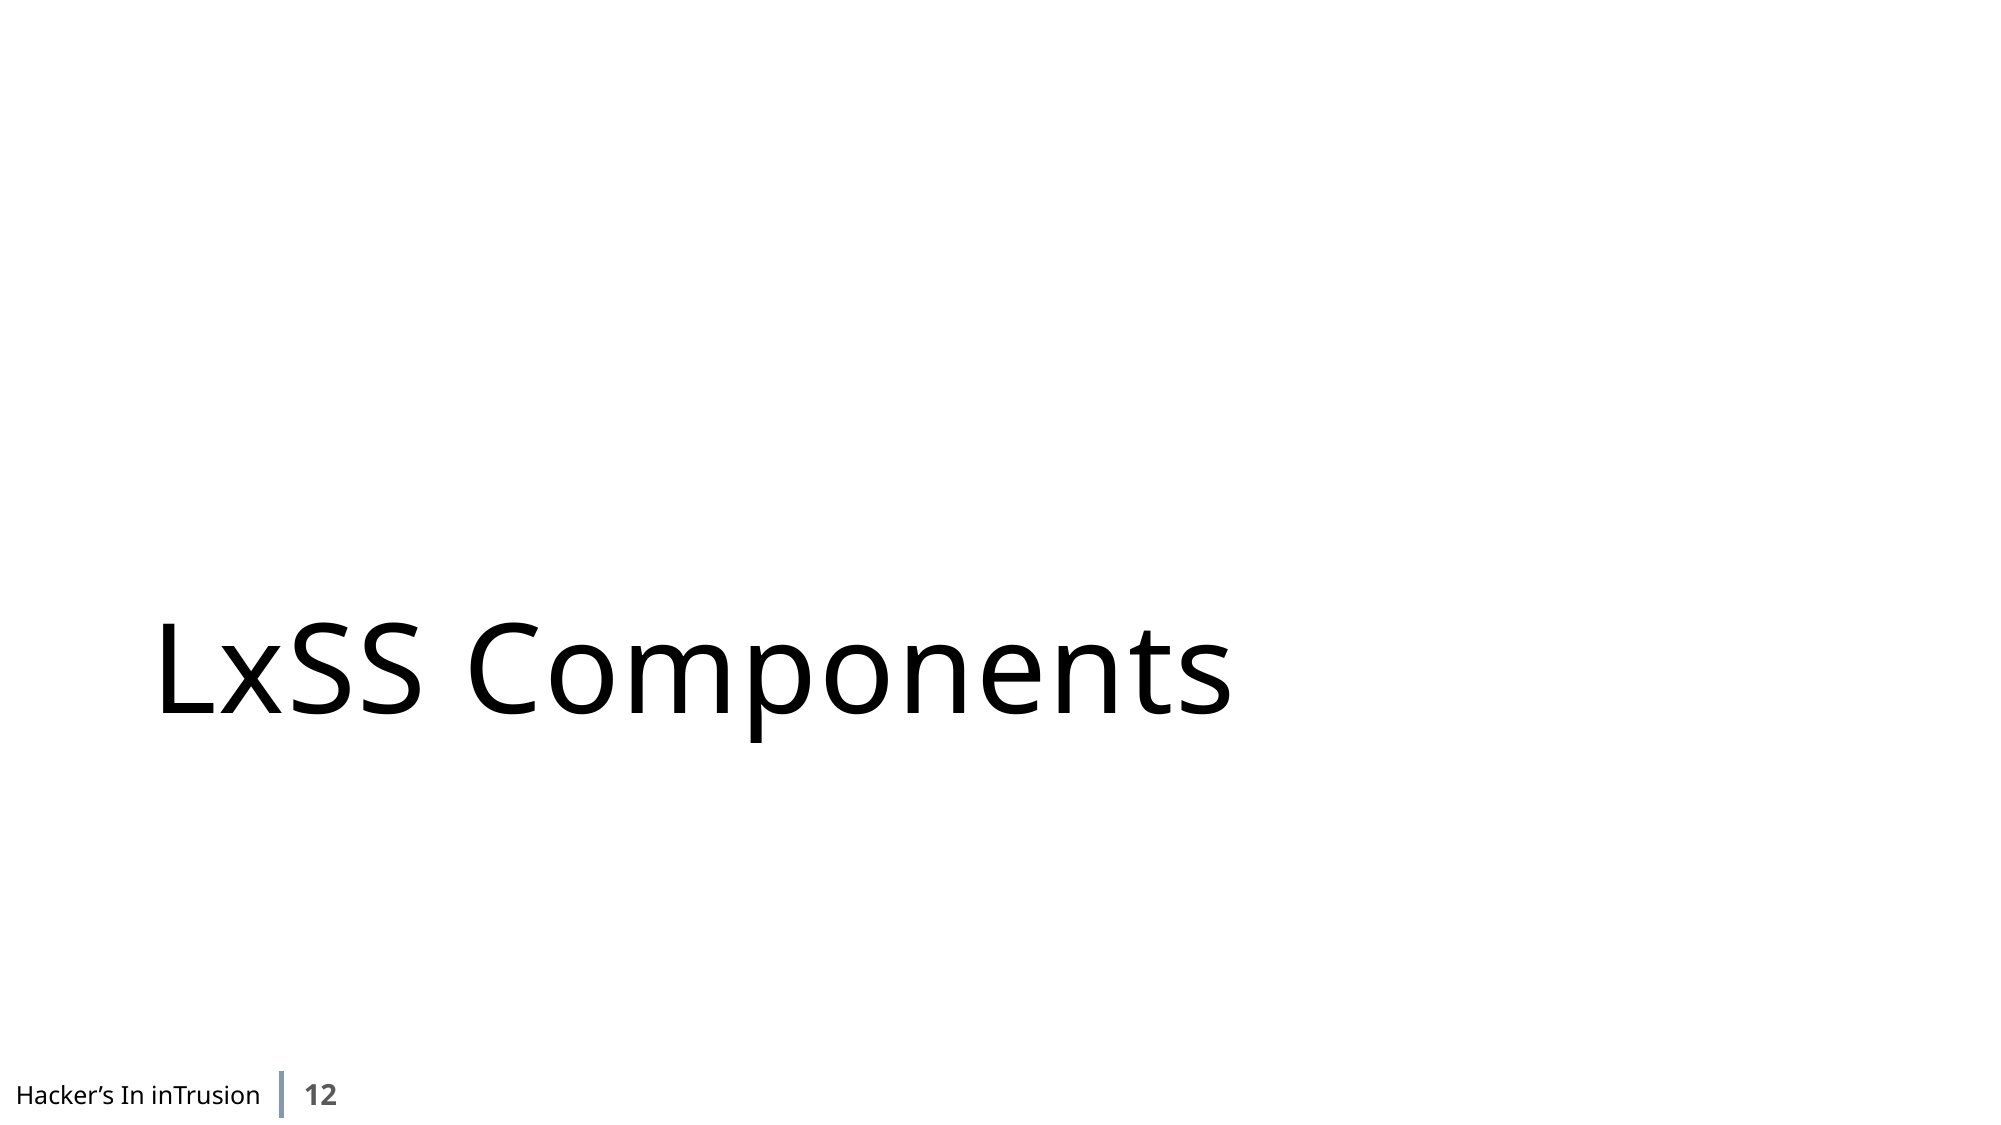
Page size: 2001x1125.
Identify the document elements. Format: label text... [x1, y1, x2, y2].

title LxSS Components [136, 280, 1862, 749]
